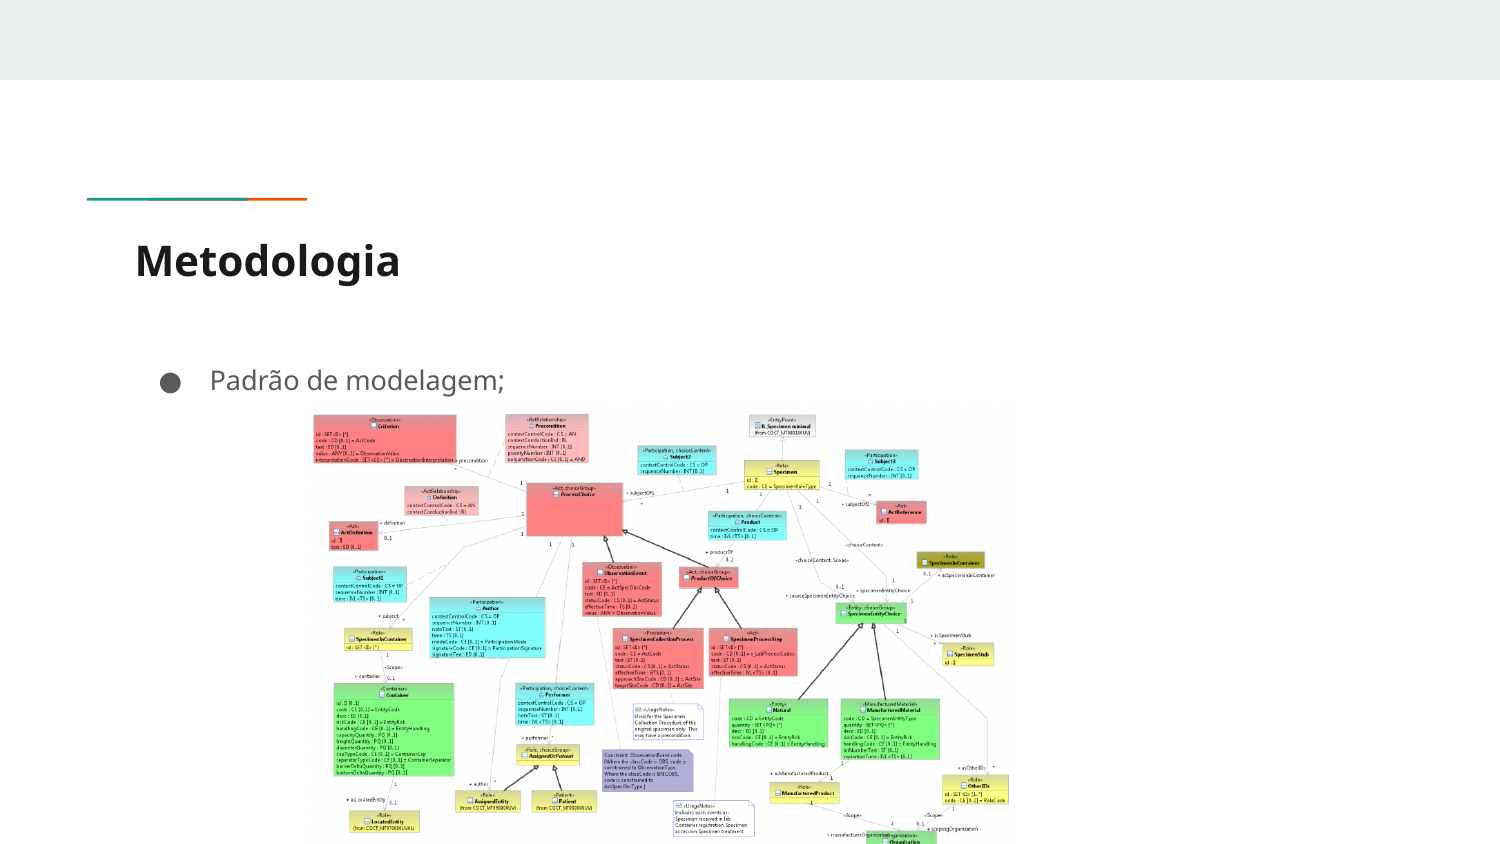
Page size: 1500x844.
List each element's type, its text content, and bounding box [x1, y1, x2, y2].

picture [308, 403, 1016, 844]
title Metodologia [119, 216, 1381, 305]
list Padrão de modelagem; [119, 341, 1381, 712]
